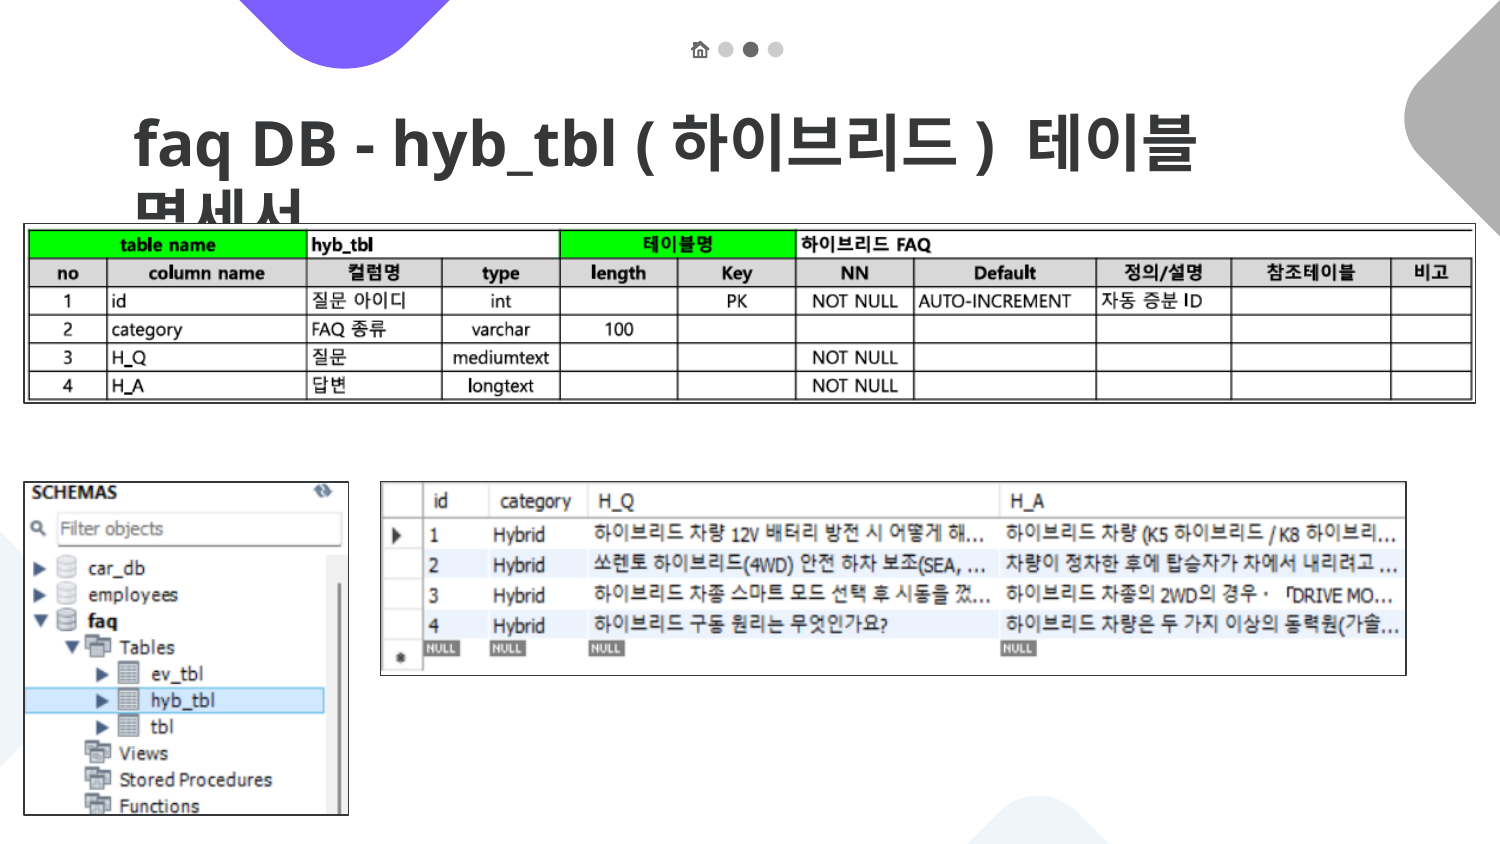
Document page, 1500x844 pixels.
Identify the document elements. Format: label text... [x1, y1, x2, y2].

text_box [767, 41, 784, 58]
title faq DB - hyb_tbl (하이브리드) 테이블 명세서 [118, 88, 1382, 200]
picture [24, 482, 348, 815]
text_box [742, 41, 759, 58]
text_box [691, 41, 709, 58]
picture [381, 482, 1406, 676]
picture [24, 224, 1476, 403]
text_box [717, 41, 734, 58]
